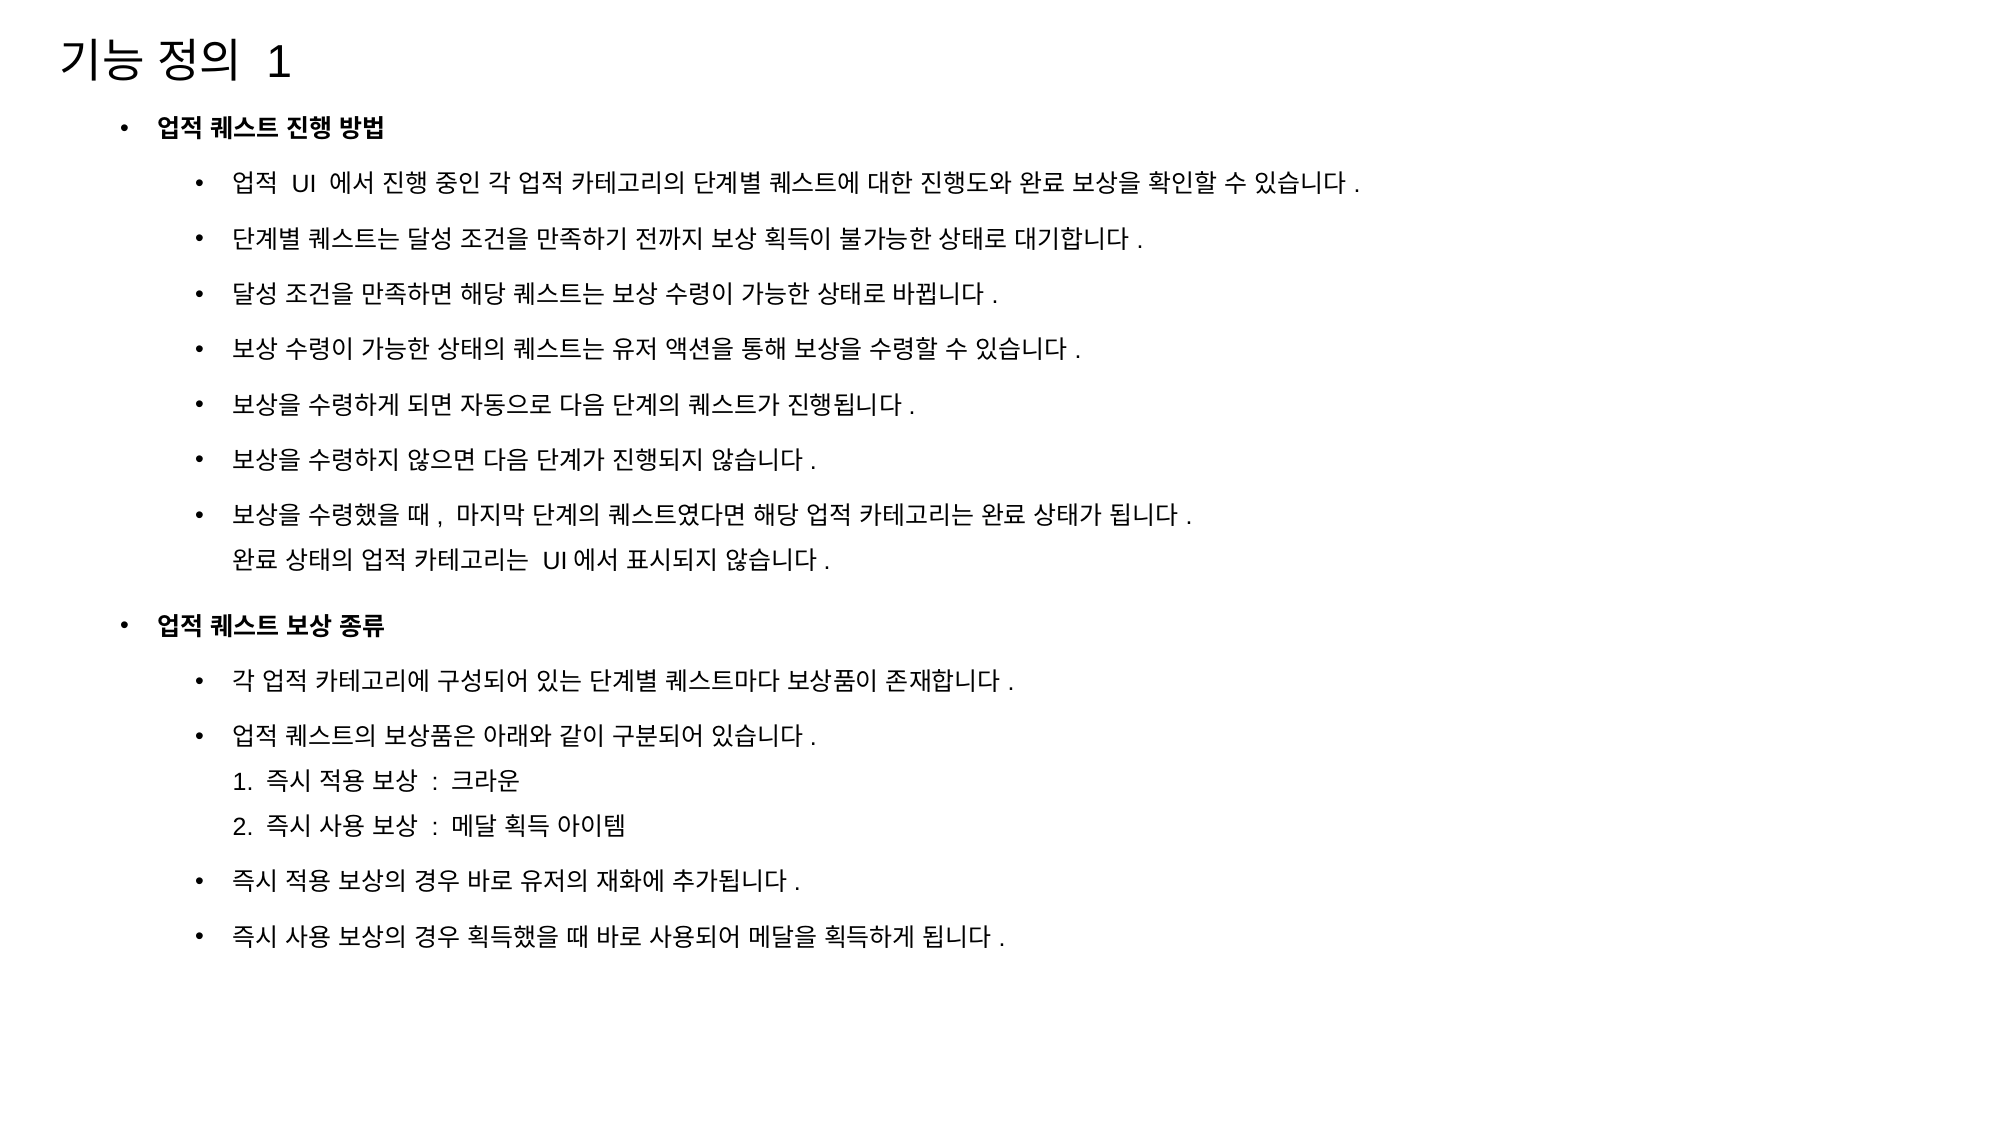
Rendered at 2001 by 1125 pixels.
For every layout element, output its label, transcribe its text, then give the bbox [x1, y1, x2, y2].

list 기능 정의 1 [44, 2, 1018, 98]
text_box 업적 퀘스트 진행 방법 업적 UI 에서 진행 중인 각 업적 카테고리의 단계별 퀘스트에 대한 진행도와 완료 보상을 확인할 수 있습니다. 단계별 퀘스트는 달성 조건을 만족하기 전까지 보상 획득이 불가능한 상태로 대기합니다. 달성 조건을 만족하면 해당 퀘스트는 보상 수령이 가능한 상태로 바뀝니다. 보상 수령이 가능한 상태의 퀘스트는 유저 액션을 통해 보상을 수령할 수 있습니다. 보상을 수령하게 되면 자동으로 다음 단계의 퀘스트가 진행됩니다. 보상을 수령하지 않으면 다음 단계가 진행되지 않습니다. 보상을 수령했을 때, 마지막 단계의 퀘스트였다면 해당 업적 카테고리는 완료 상태가 됩니다. 완료 상태의 업적 카테고리는 UI에서 표시되지 않습니다. 업적 퀘스트 보상 종류 각 업적 카테고리에 구성되어 있는 단계별 퀘스트마다 보상품이 존재합니다. 업적 퀘스트의 보상품은 아래와 같이 구분되어 있습니다. 1. 즉시 적용 보상 : 크라운 2. 즉시 사용 보상 : 메달 획득 아이템 즉시 적용 보상의 경우 바로 유저의 재화에 추가됩니다. 즉시 사용 보상의 경우 획득했을 때 바로 사용되어 메달을 획득하게 됩니다. [105, 90, 2000, 1125]
